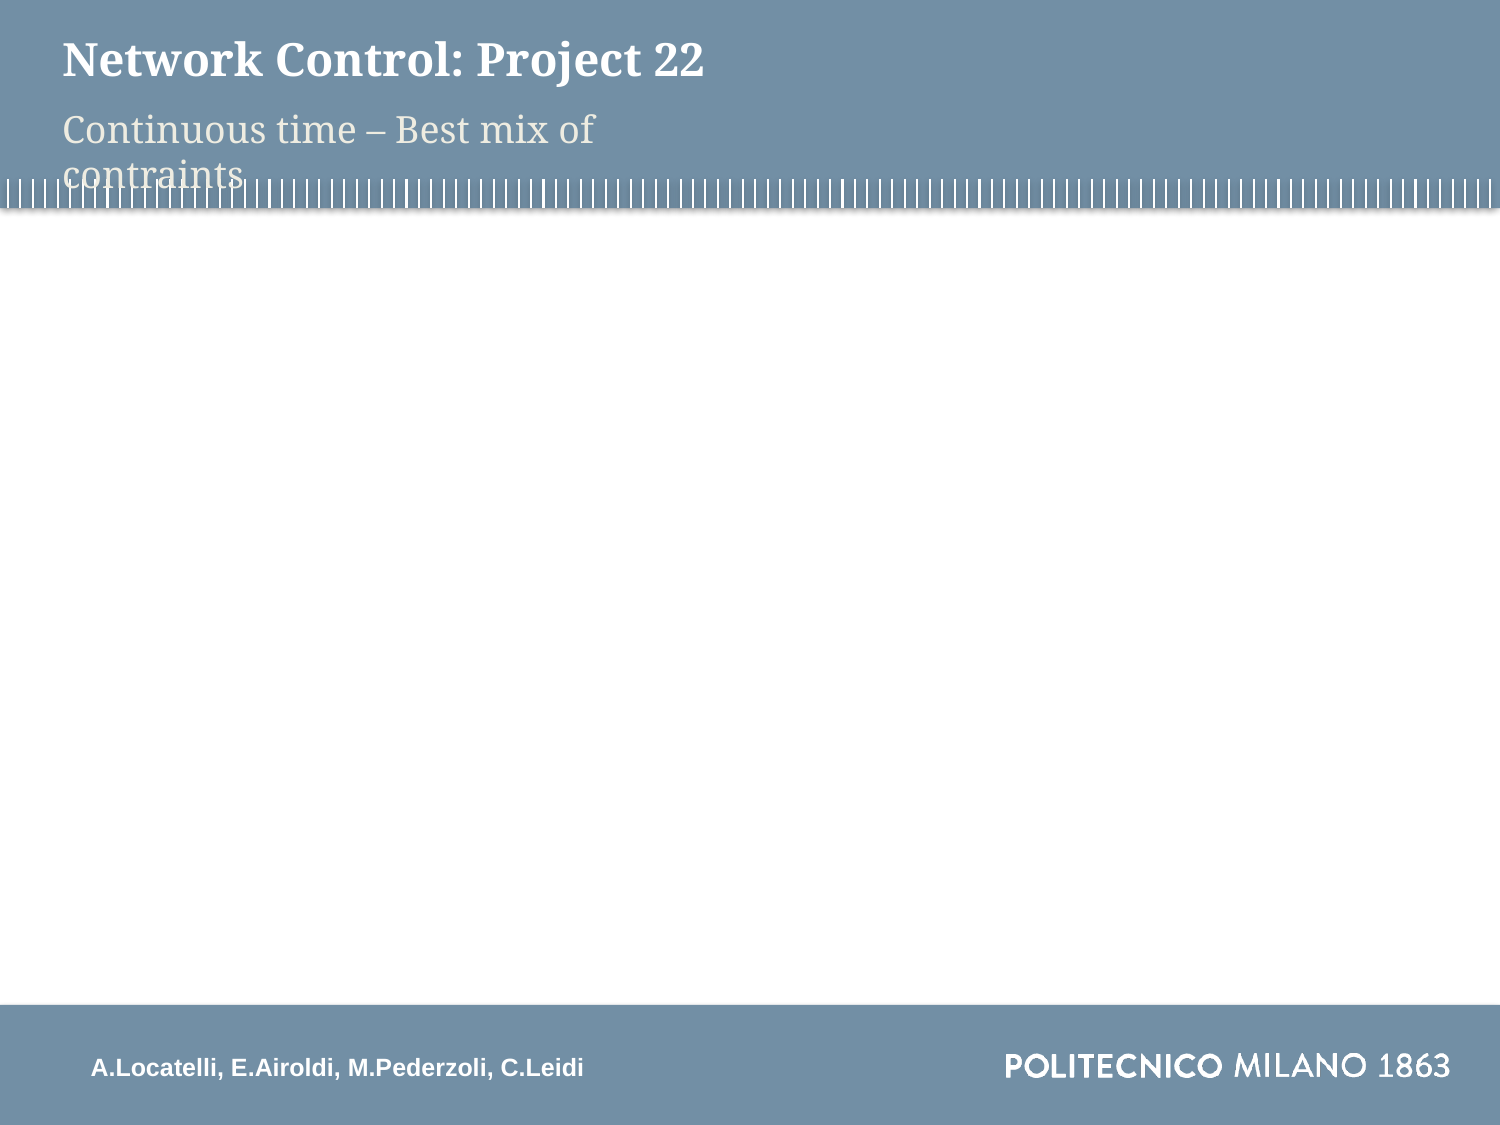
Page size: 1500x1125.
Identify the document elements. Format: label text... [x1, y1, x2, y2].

picture [999, 1041, 1456, 1089]
text_box Continuous time – Best mix of contraints [47, 98, 781, 204]
title Network Control: Project 22 [47, 22, 1455, 161]
